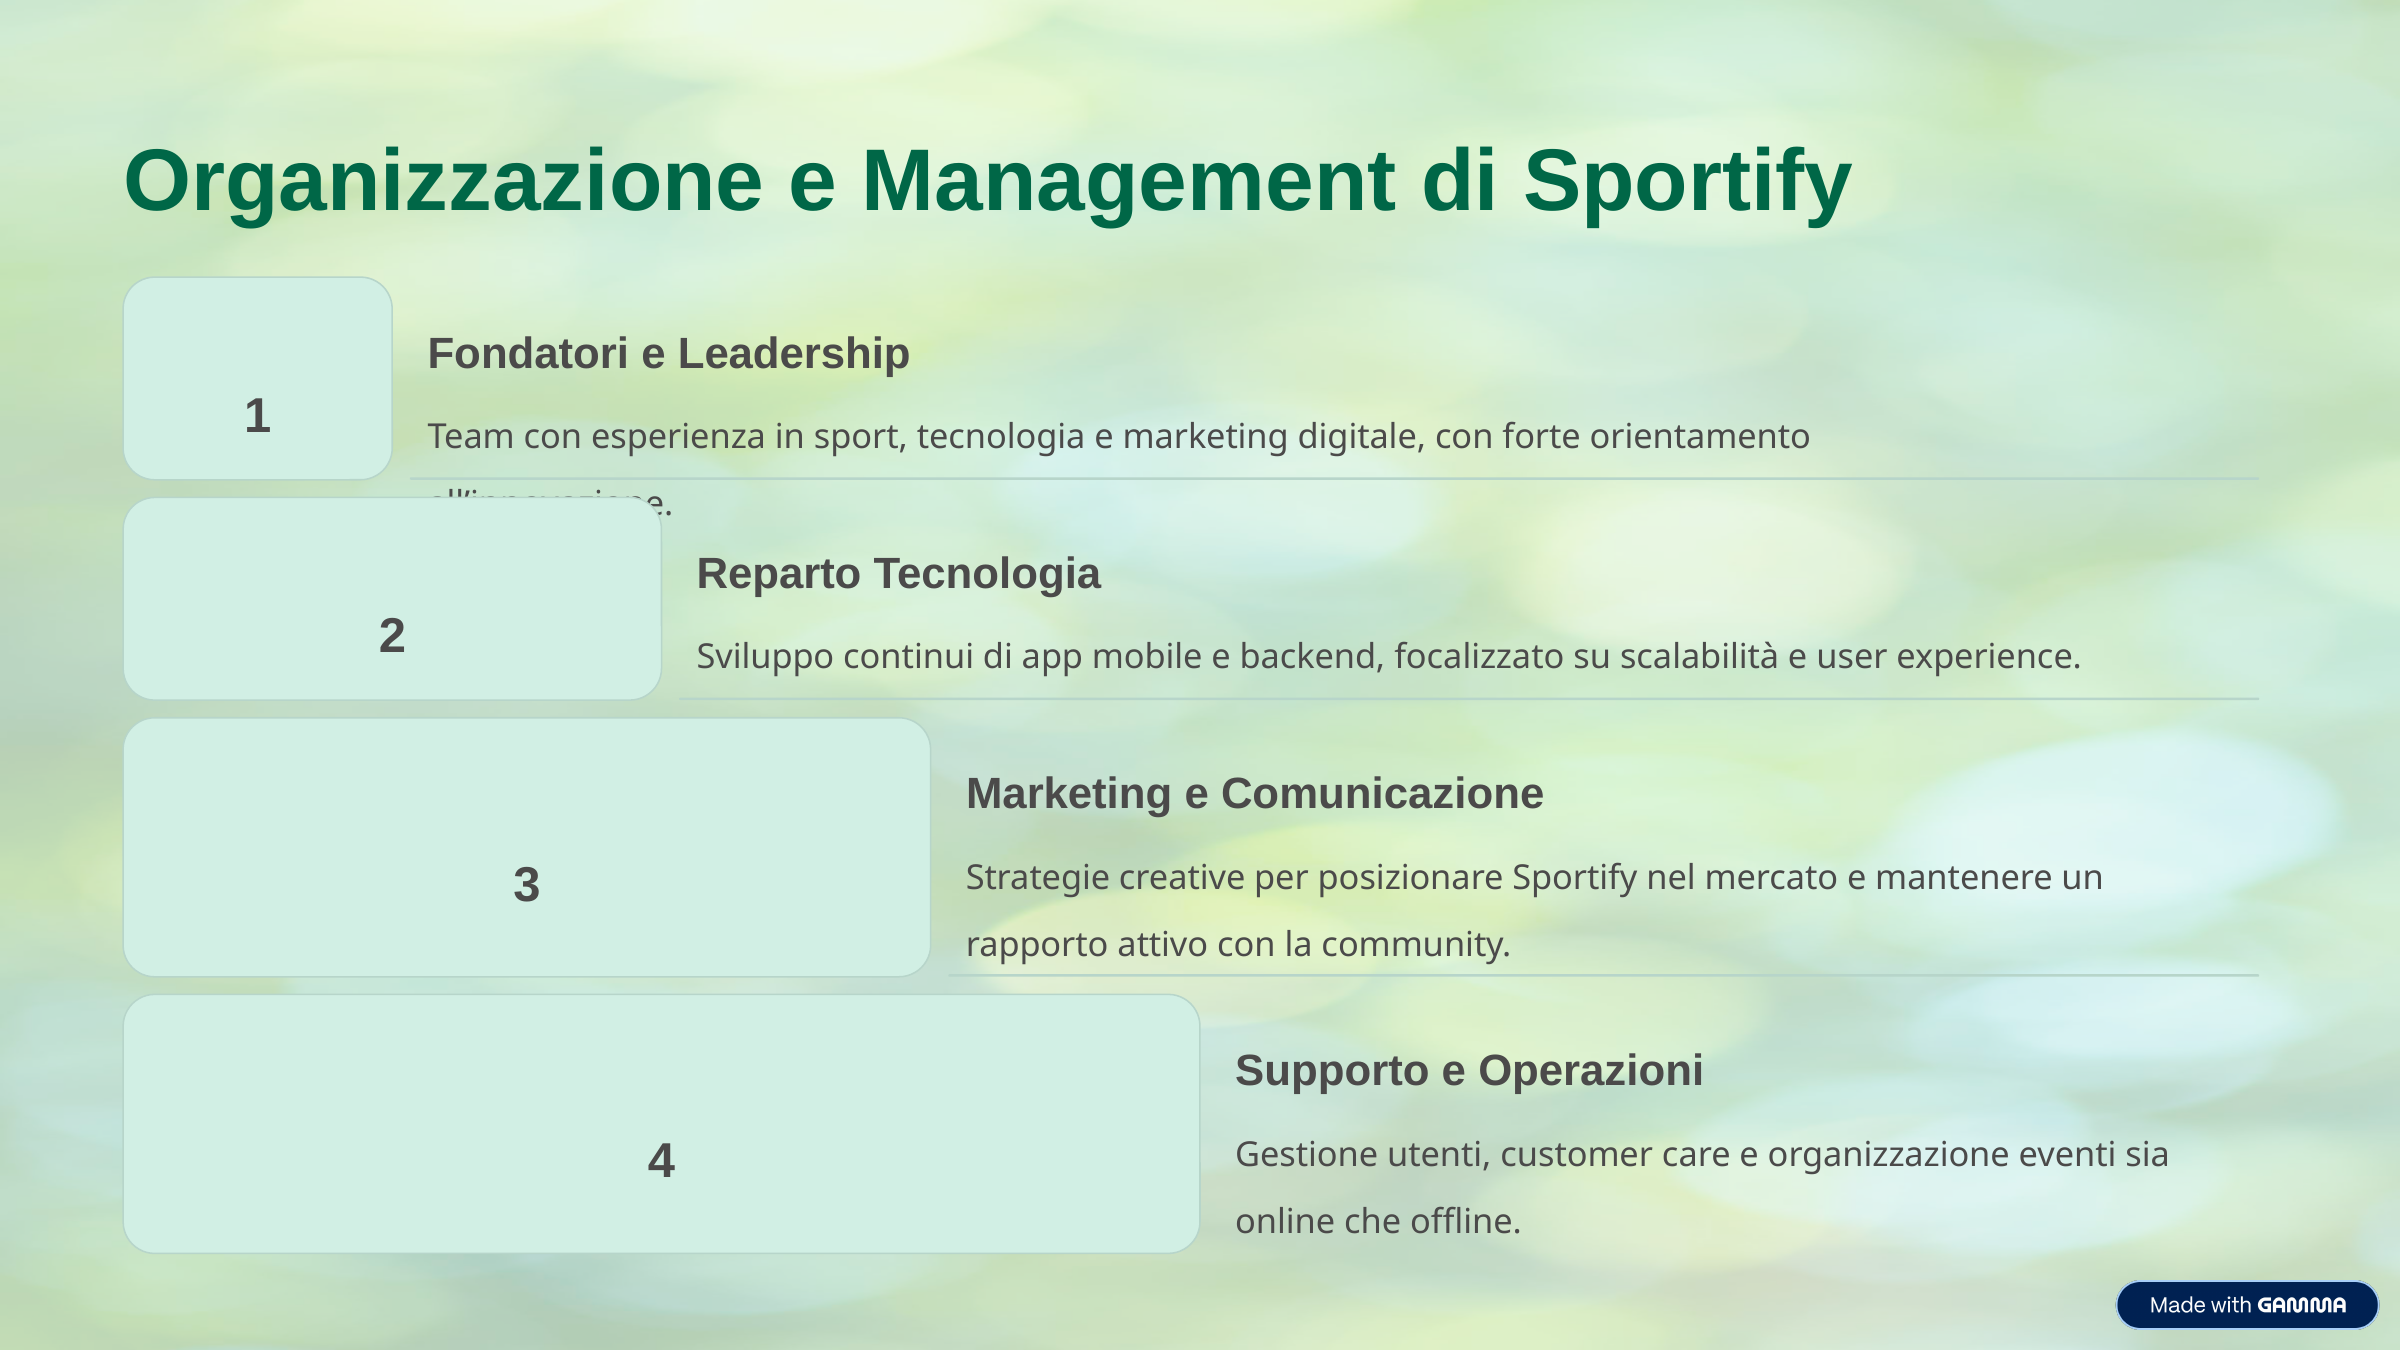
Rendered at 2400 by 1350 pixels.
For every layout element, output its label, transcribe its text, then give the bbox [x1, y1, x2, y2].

text_box Strategie creative per posizionare Sportify nel mercato e mantenere un rapporto attivo con la community. [965, 829, 2242, 942]
text_box 1 [232, 347, 283, 410]
text_box Gestione utenti, customer care e organizzazione eventi sia online che offline. [1235, 1105, 2242, 1219]
text_box Fondatori e Leadership [427, 312, 945, 368]
text_box [123, 994, 1201, 1254]
text_box Marketing e Comunicazione [965, 752, 1594, 808]
text_box Supporto e Operazioni [1235, 1029, 1738, 1085]
text_box [123, 277, 393, 480]
text_box [123, 497, 662, 701]
text_box Organizzazione e Management di Sportify [123, 96, 1986, 207]
text_box [679, 697, 2260, 701]
text_box 2 [367, 567, 417, 630]
text_box Sviluppo continui di app mobile e backend, focalizzato su scalabilità e user experience. [696, 608, 2085, 665]
text_box [123, 717, 931, 977]
text_box Reparto Tecnologia [696, 532, 1137, 588]
text_box 4 [636, 1092, 687, 1155]
picture [2106, 1271, 2389, 1339]
text_box Team con esperienza in sport, tecnologia e marketing digitale, con forte orientamento all’innovazione. [427, 388, 2044, 445]
text_box 3 [502, 816, 552, 879]
